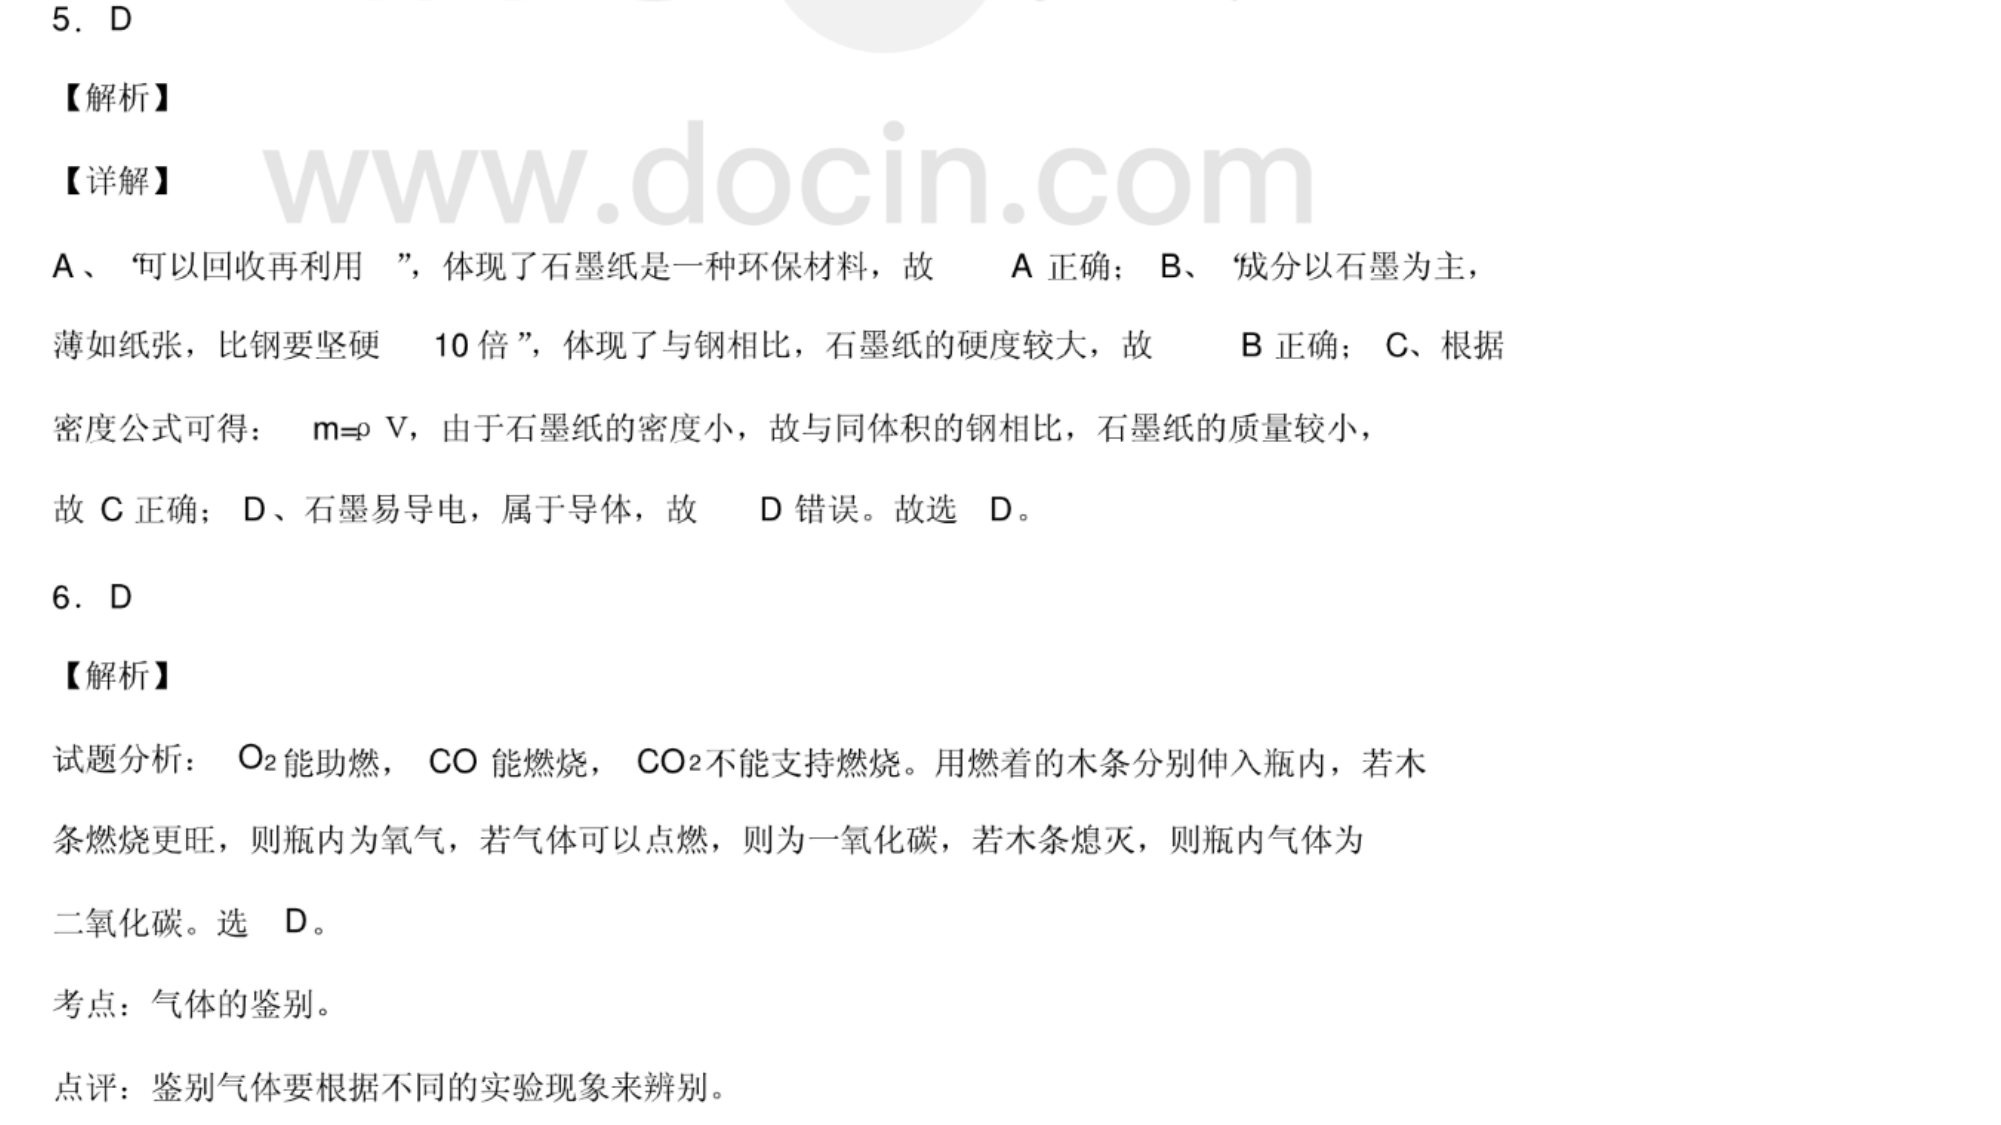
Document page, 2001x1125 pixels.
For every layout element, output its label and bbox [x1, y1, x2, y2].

picture [28, 0, 1524, 1125]
